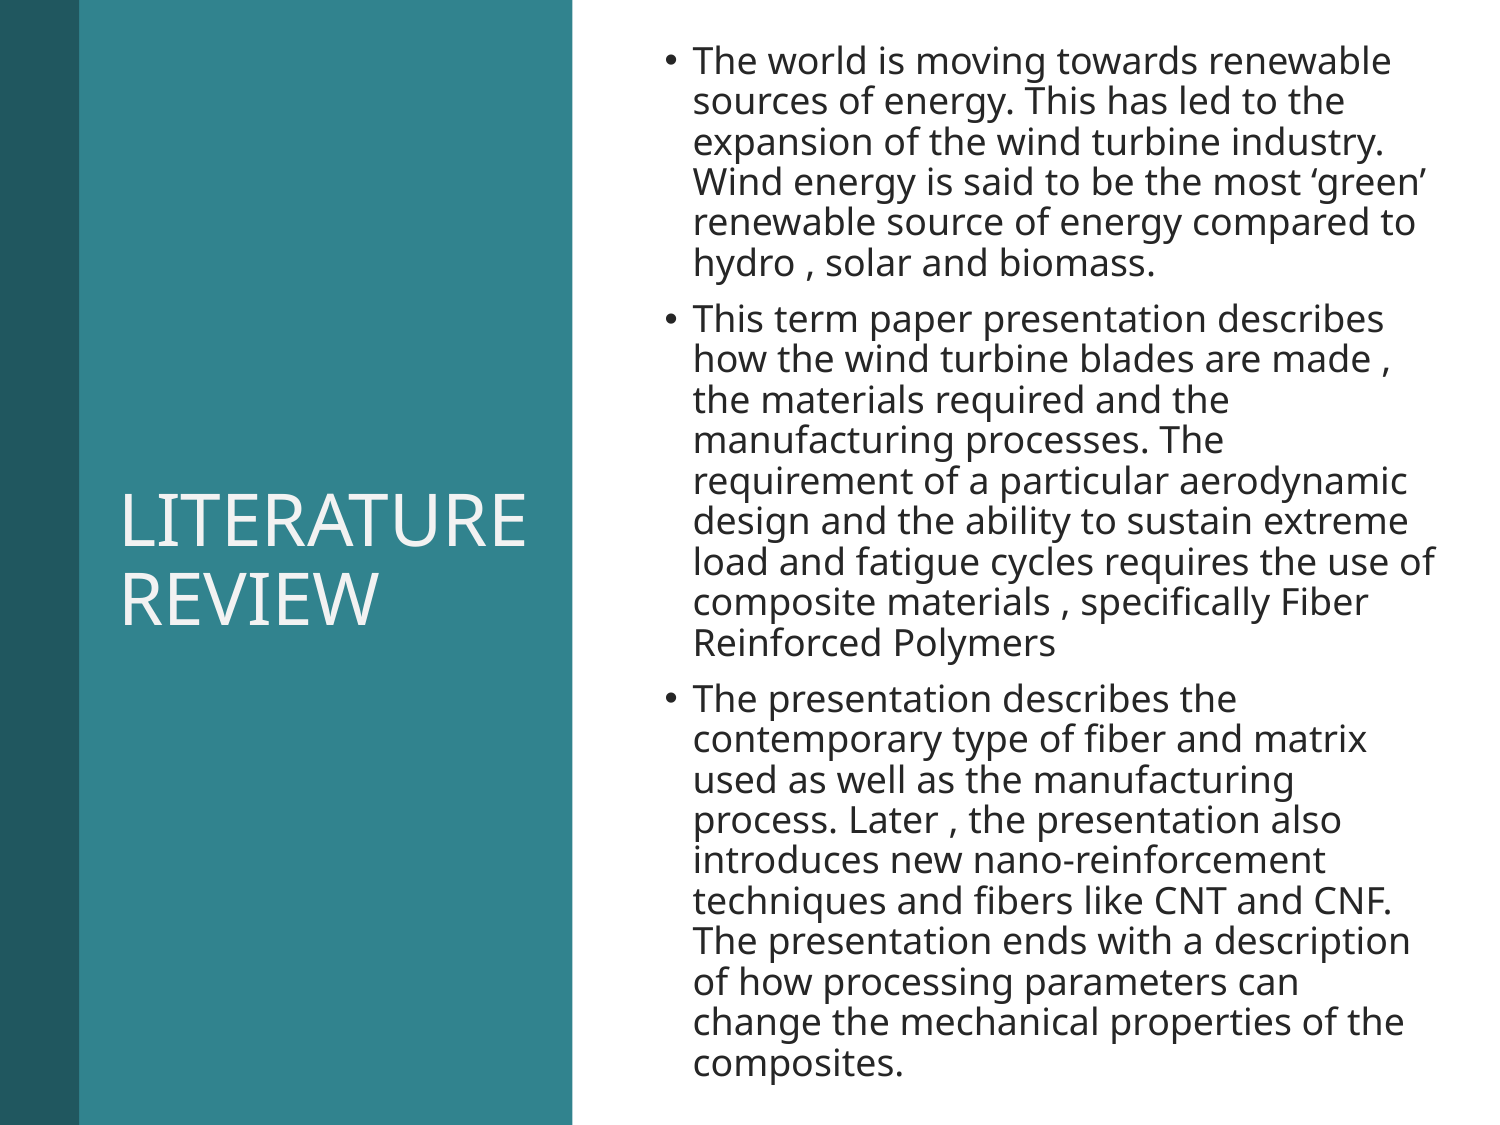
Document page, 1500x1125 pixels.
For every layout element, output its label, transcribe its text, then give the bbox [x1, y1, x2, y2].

text_box [574, 0, 1500, 1125]
text_box [0, 0, 80, 1125]
text_box [80, 0, 574, 1125]
list The world is moving towards renewable sources of energy. This has led to the expansion of the wind turbine industry. Wind energy is said to be the most ‘green’ renewable source of energy compared to hydro , solar and biomass. This term paper presentation describes how the wind turbine blades are made , the materials required and the manufacturing processes. The requirement of a particular aerodynamic design and the ability to sustain extreme load and fatigue cycles requires the use of composite materials , specifically Fiber Reinforced Polymers The presentation describes the contemporary type of fiber and matrix used as well as the manufacturing process. Later , the presentation also introduces new nano-reinforcement techniques and fibers like CNT and CNF. The presentation ends with a description of how processing parameters can change the mechanical properties of the composites. [649, 36, 1455, 1090]
title LITERATURE REVIEW [103, 166, 547, 959]
